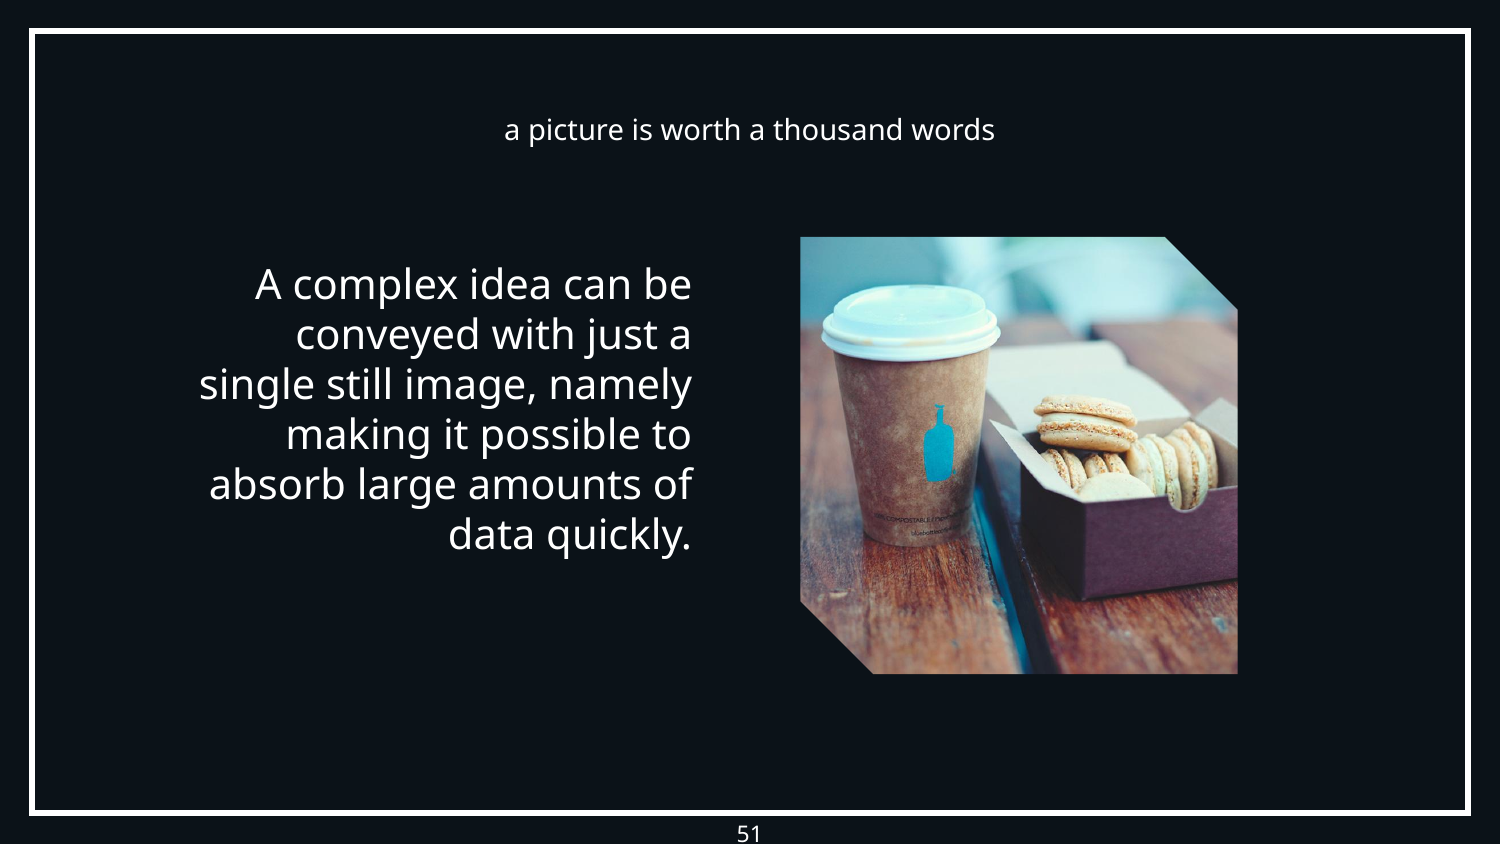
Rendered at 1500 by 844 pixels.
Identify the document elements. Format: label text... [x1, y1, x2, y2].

slide_number 51 [0, 804, 1500, 840]
picture [800, 236, 1238, 675]
list A complex idea can be conveyed with just a single still image, namely making it possible to absorb large amounts of data quickly. [165, 242, 708, 629]
title a picture is worth a thousand words [128, 33, 1372, 224]
